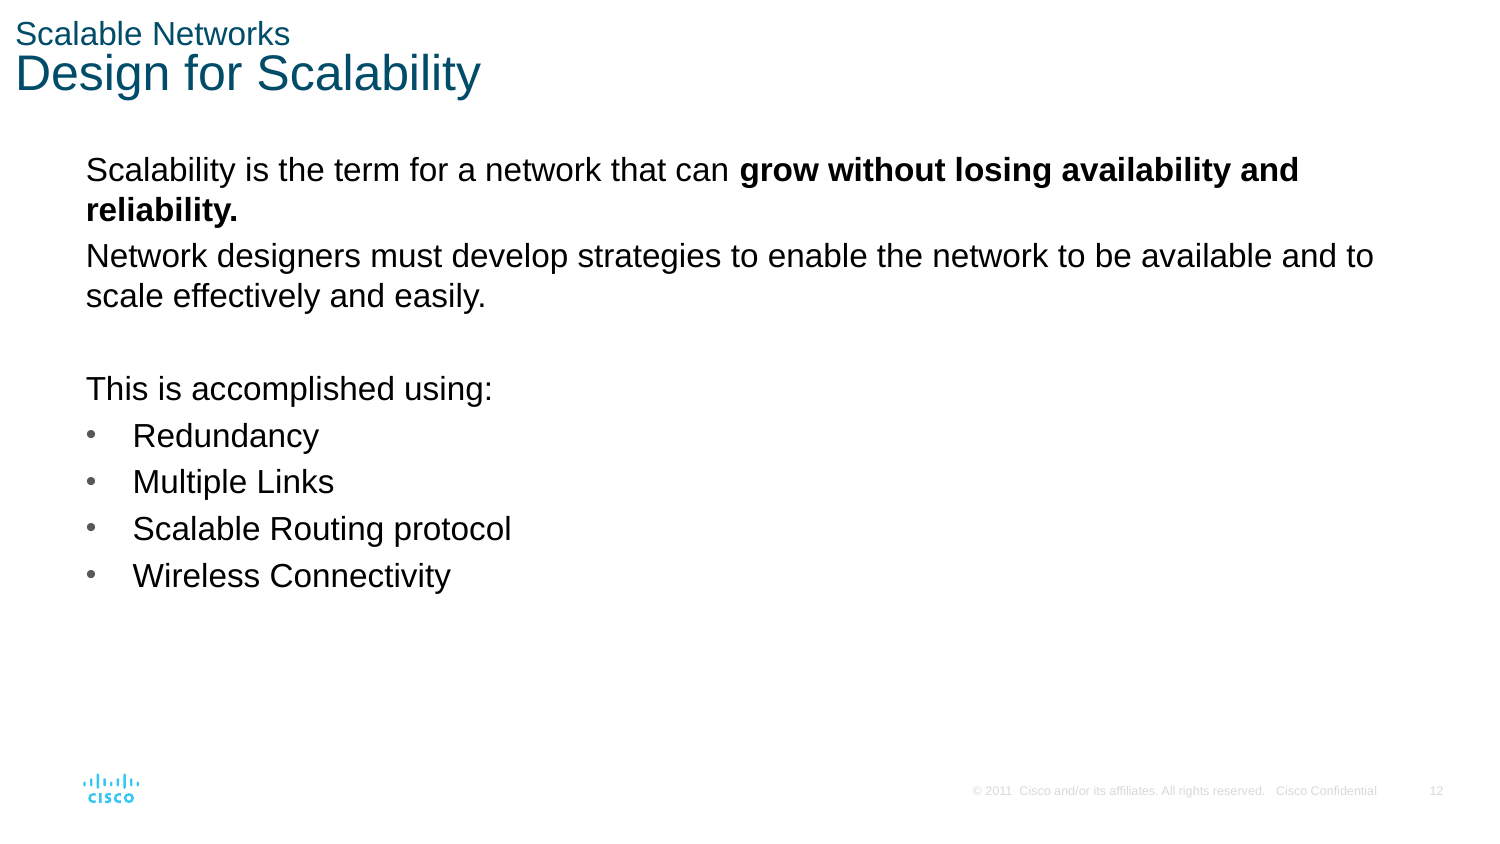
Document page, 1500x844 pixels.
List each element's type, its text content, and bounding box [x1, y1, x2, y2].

title Scalable Networks Design for Scalability [0, 0, 1369, 121]
list Scalability is the term for a network that can grow without losing availability and reliability. Network designers must develop strategies to enable the network to be available and to scale effectively and easily. This is accomplished using: Redundancy Multiple Links Scalable Routing protocol Wireless Connectivity [70, 140, 1430, 645]
